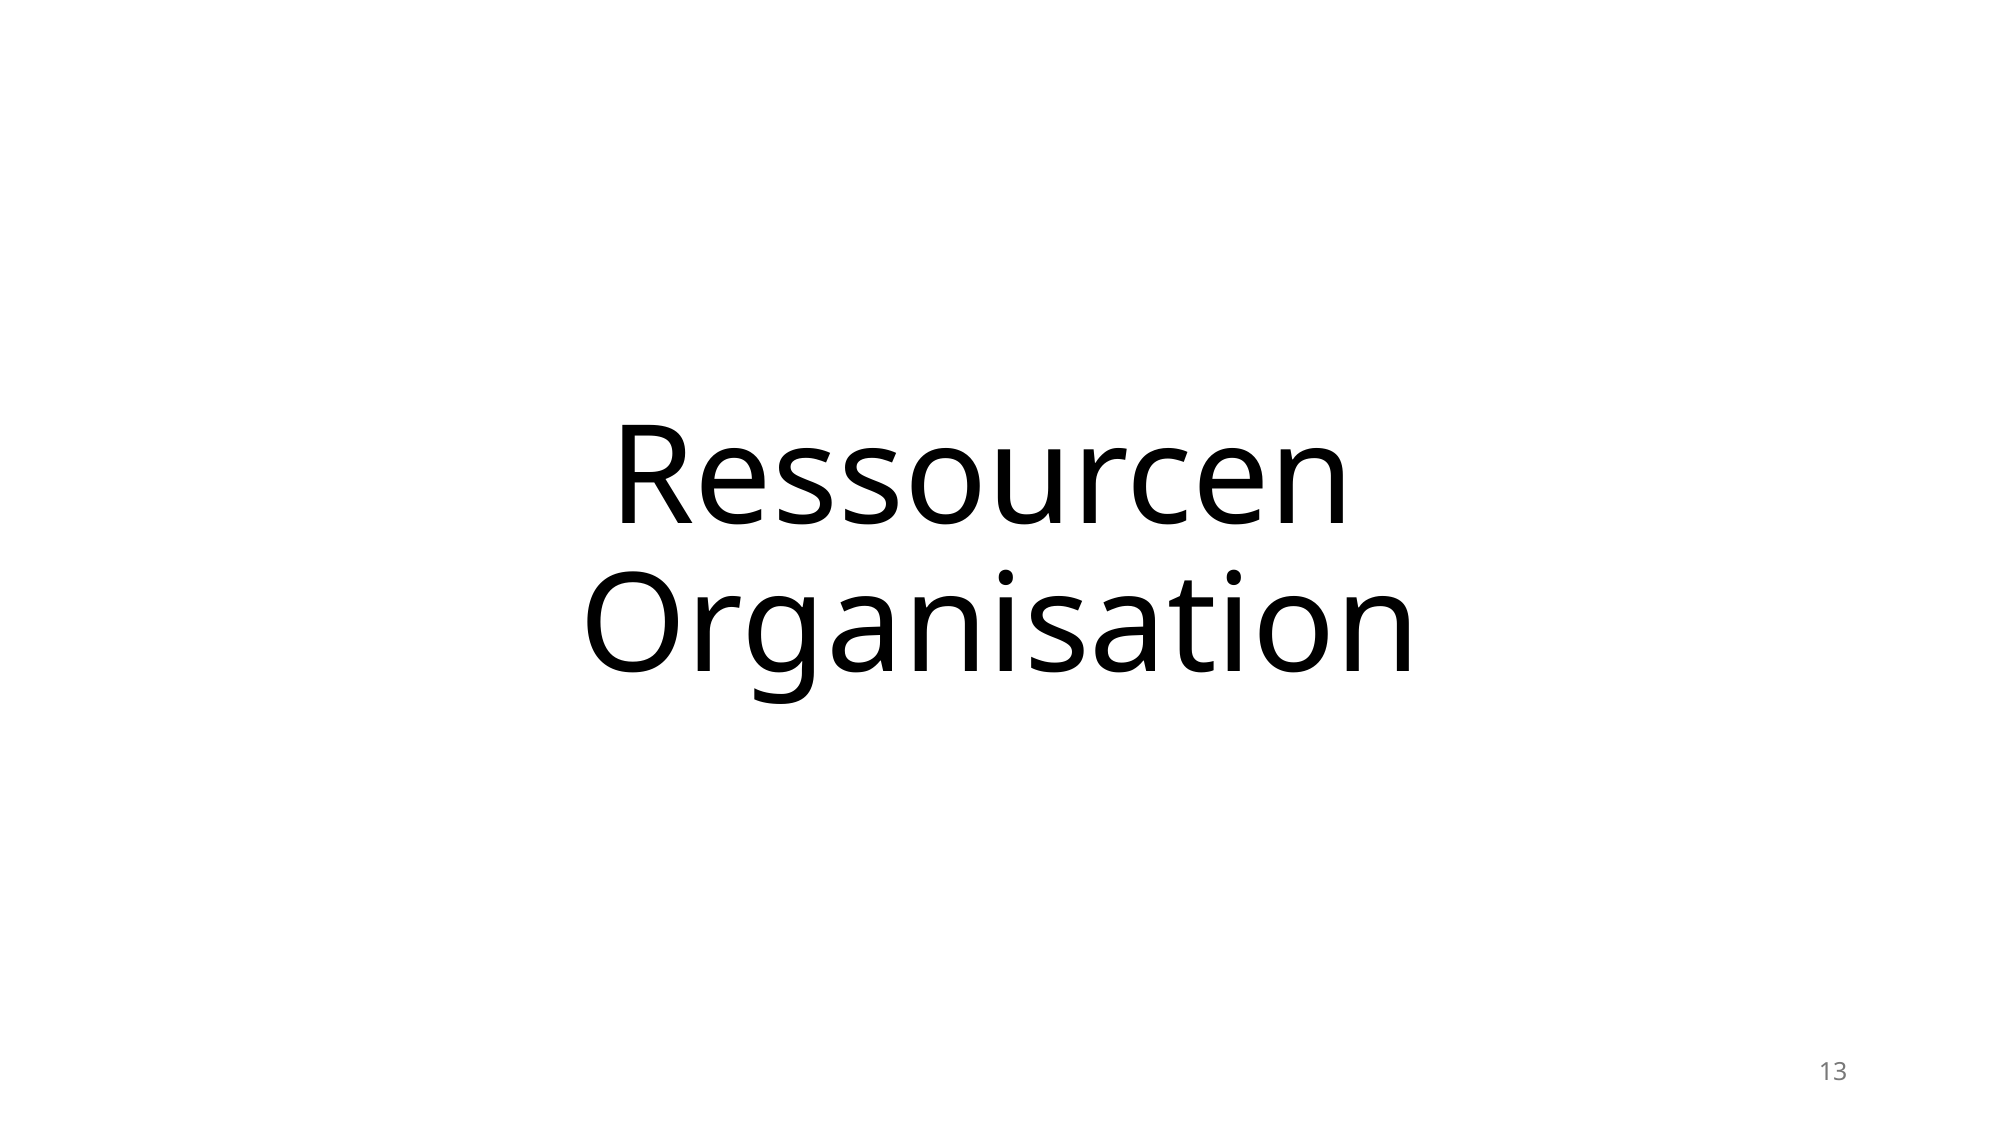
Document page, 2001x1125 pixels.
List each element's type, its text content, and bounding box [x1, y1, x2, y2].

title Ressourcen Organisation [0, 0, 2000, 1106]
slide_number 13 [1412, 1042, 1863, 1103]
